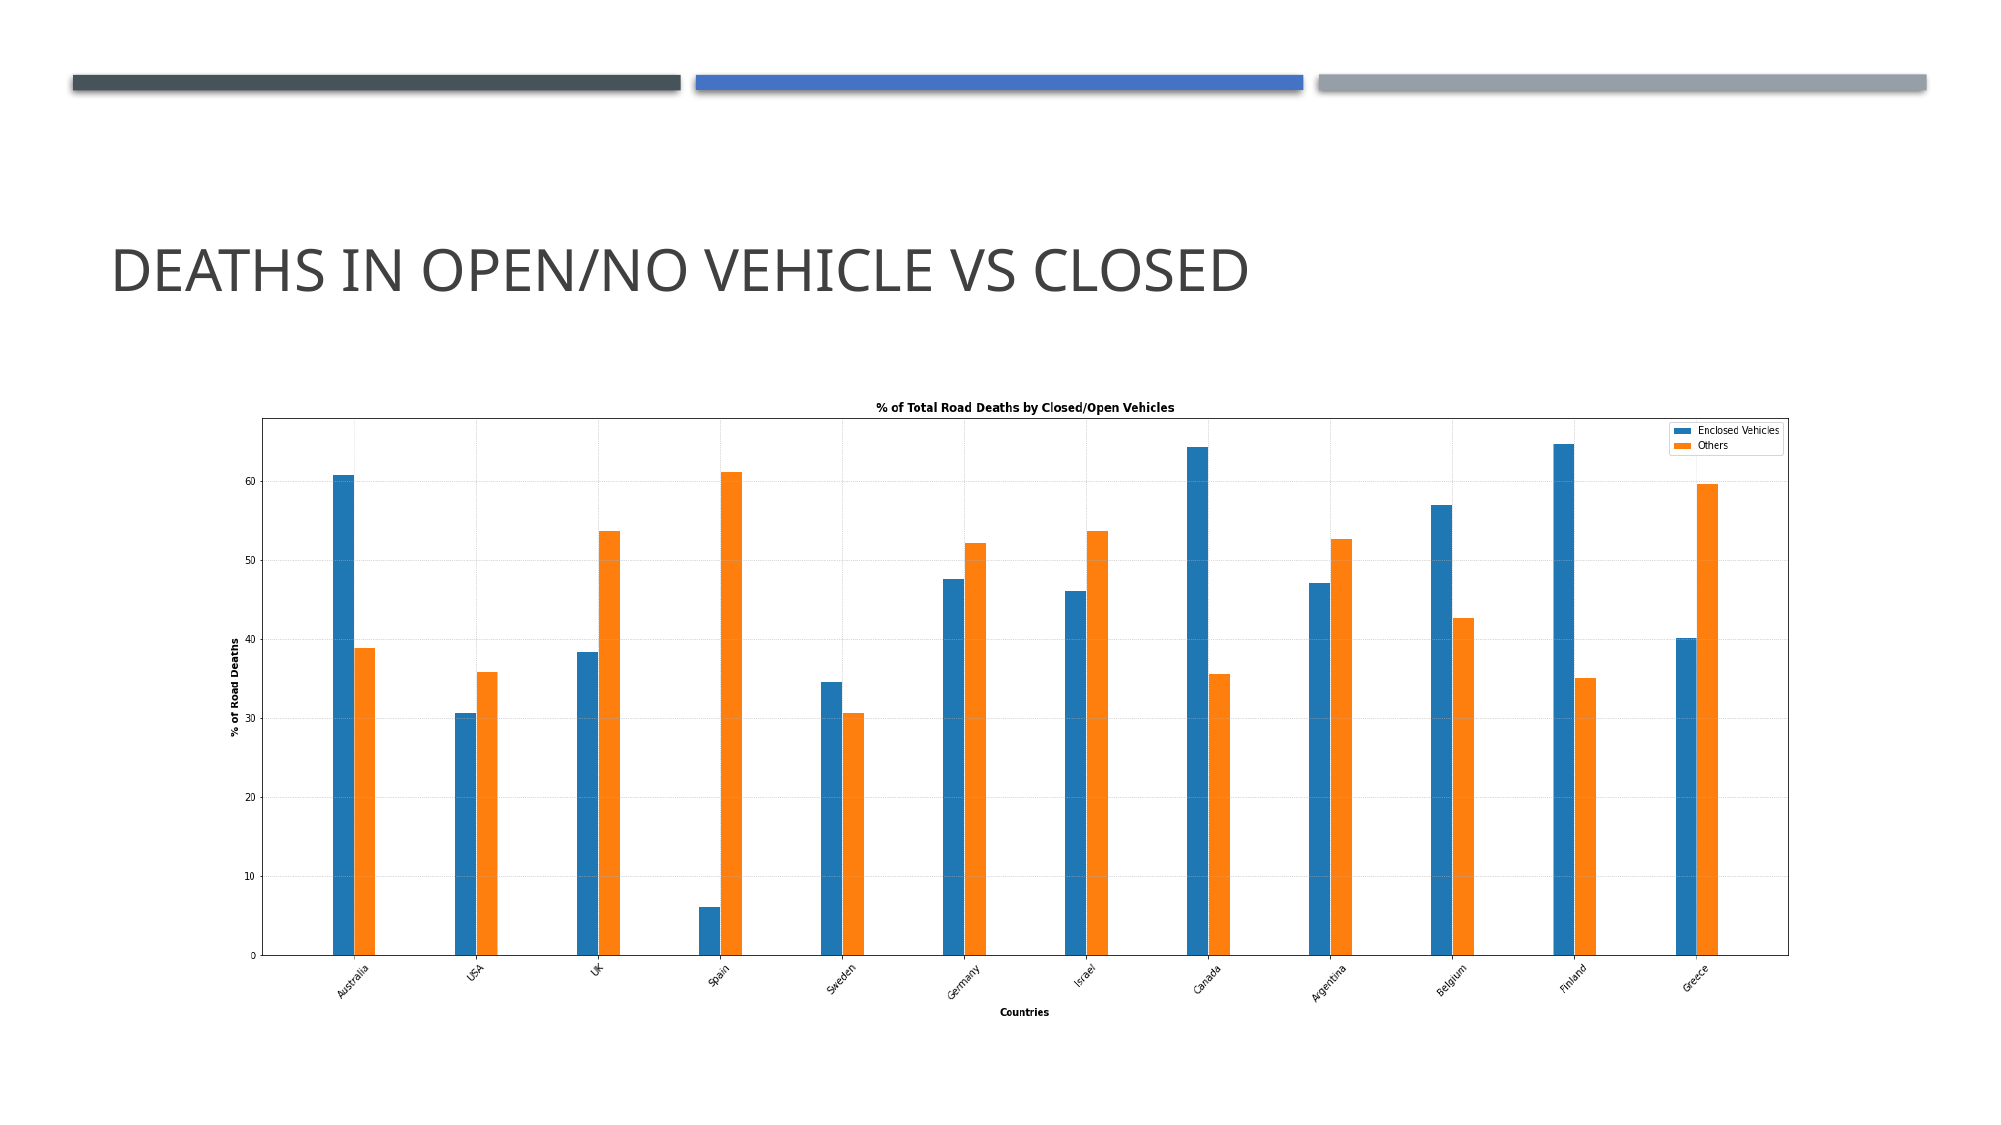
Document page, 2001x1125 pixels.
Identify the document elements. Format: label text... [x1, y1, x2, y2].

picture [16, 331, 1984, 1044]
title DEATHS IN OPEN/NO VEHICLE VS CLOSED [95, 115, 1905, 311]
